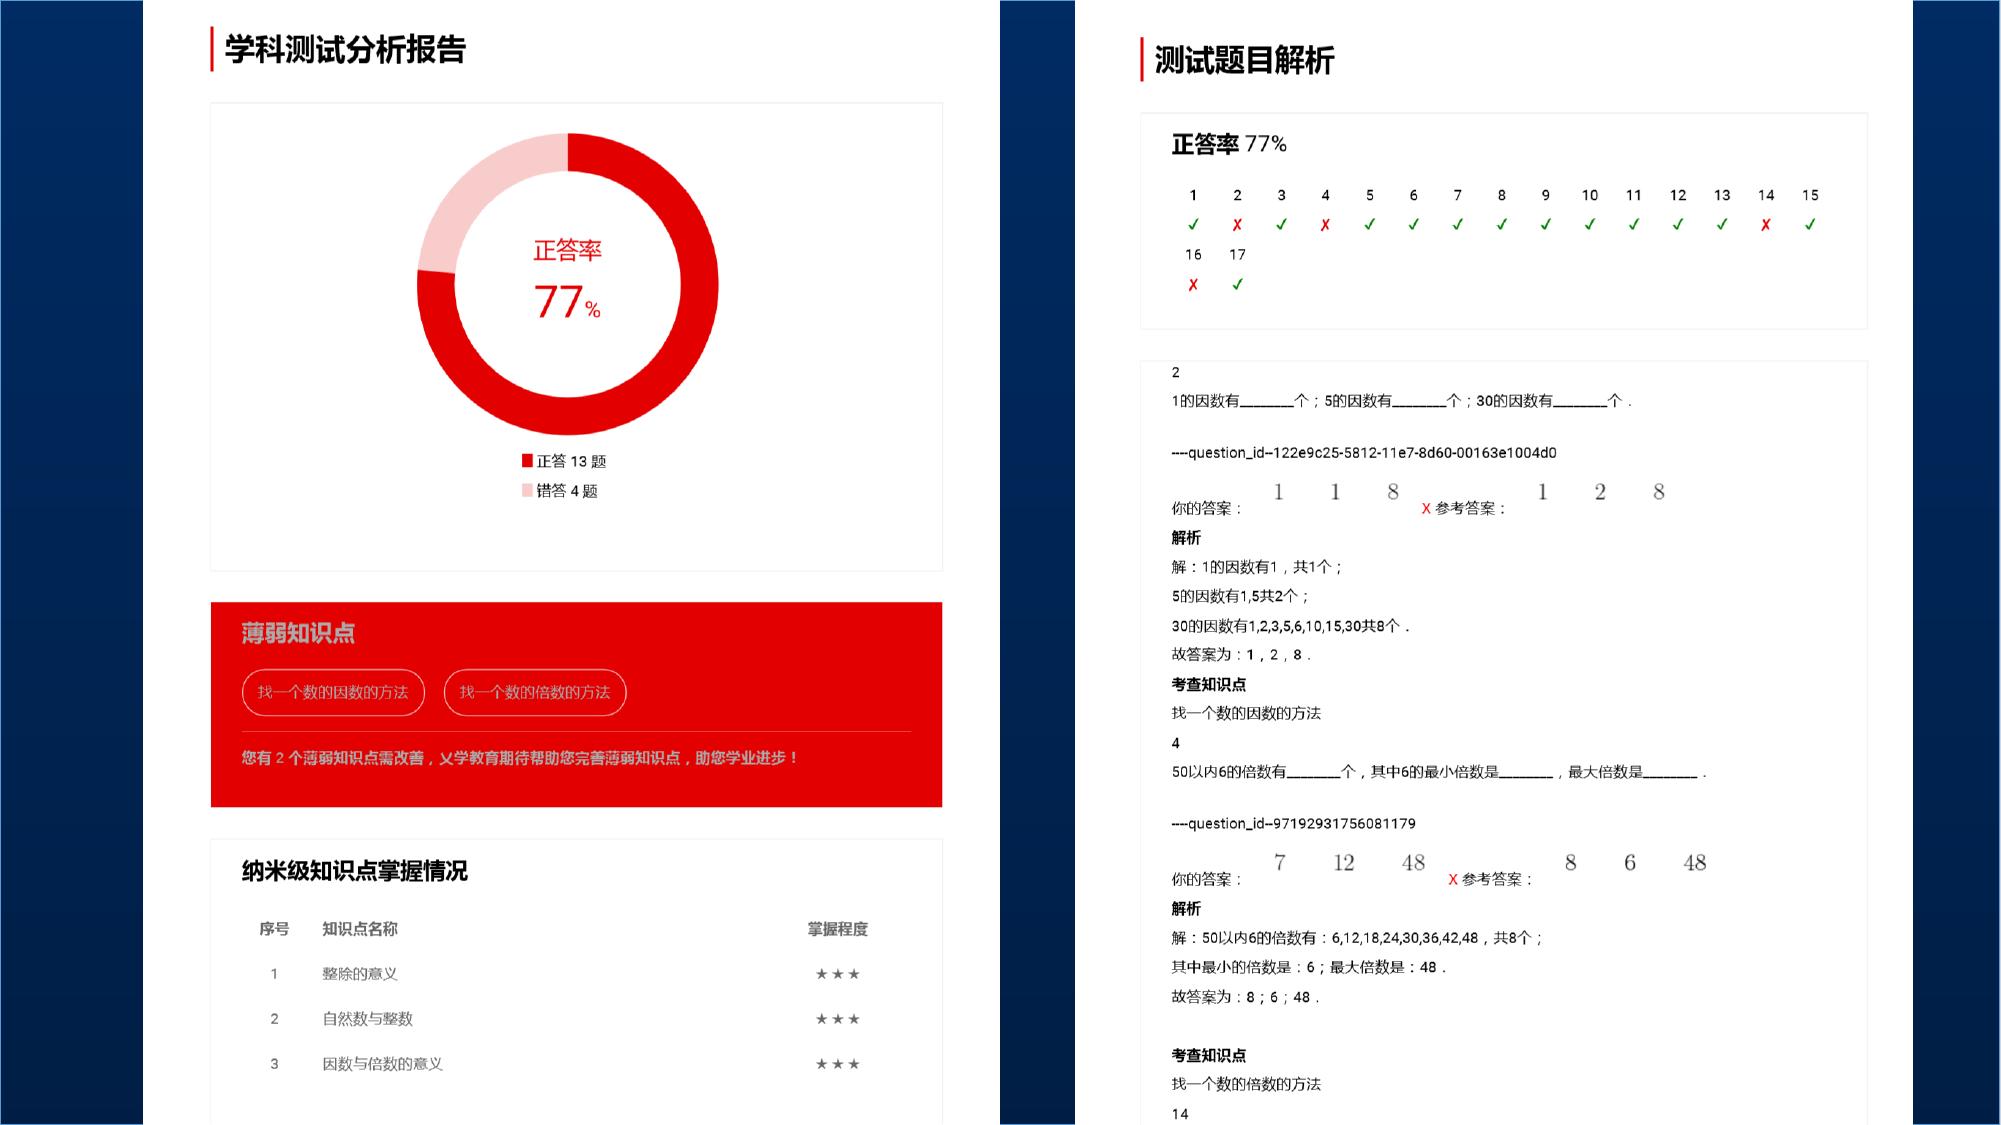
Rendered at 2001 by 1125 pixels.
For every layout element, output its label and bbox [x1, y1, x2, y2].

picture [142, 0, 1001, 1125]
picture [1075, 0, 1913, 1125]
